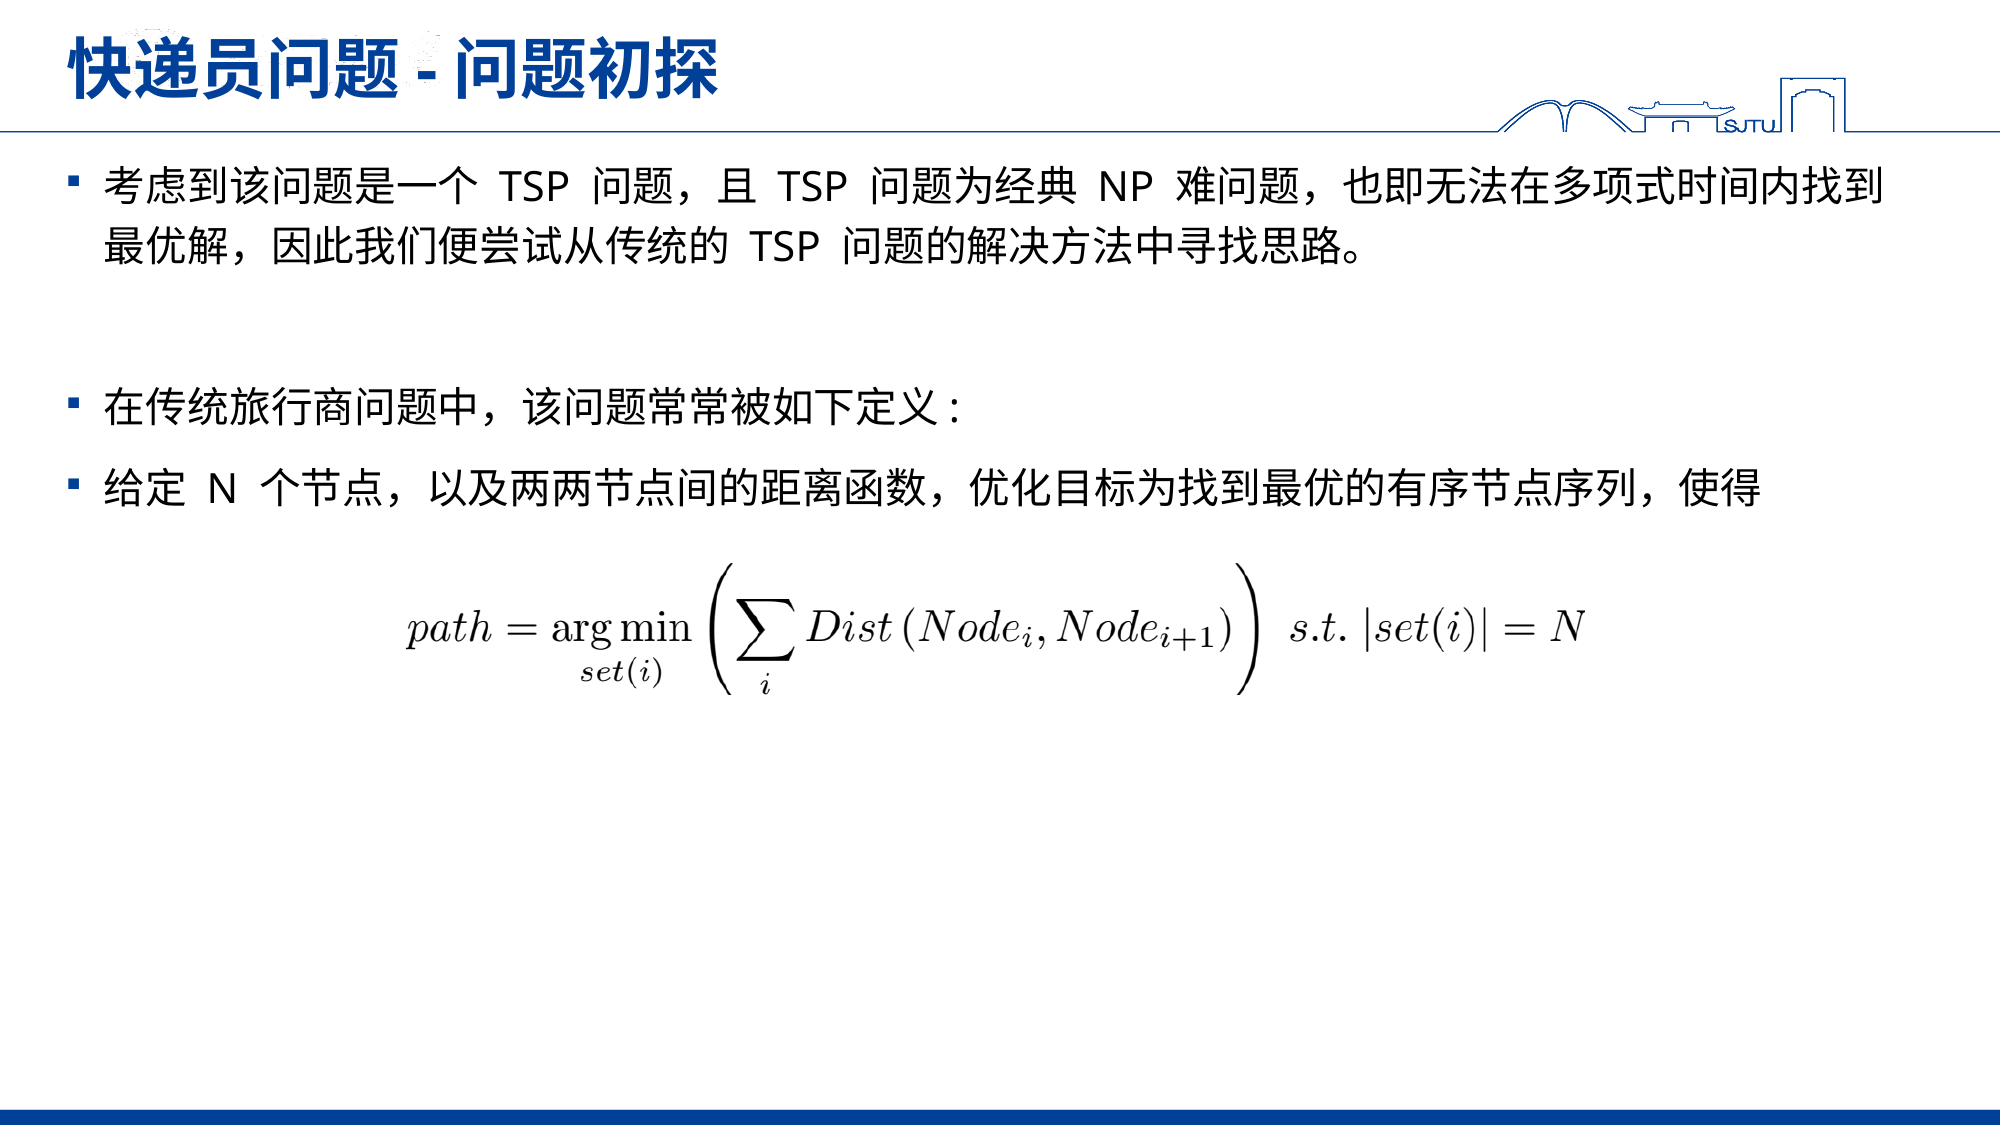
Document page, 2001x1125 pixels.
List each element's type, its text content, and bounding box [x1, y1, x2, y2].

title 快递员问题-问题初探 [51, 25, 1940, 120]
list 考虑到该问题是一个 TSP 问题，且 TSP 问题为经典 NP 难问题，也即无法在多项式时间内找到最优解，因此我们便尝试从传统的 TSP 问题的解决方法中寻找思路。 在传统旅行商问题中，该问题常常被如下定义: 给定 N 个节点，以及两两节点间的距离函数，优化目标为找到最优的有序节点序列，使得 [51, 142, 1940, 1094]
picture [405, 562, 1585, 695]
